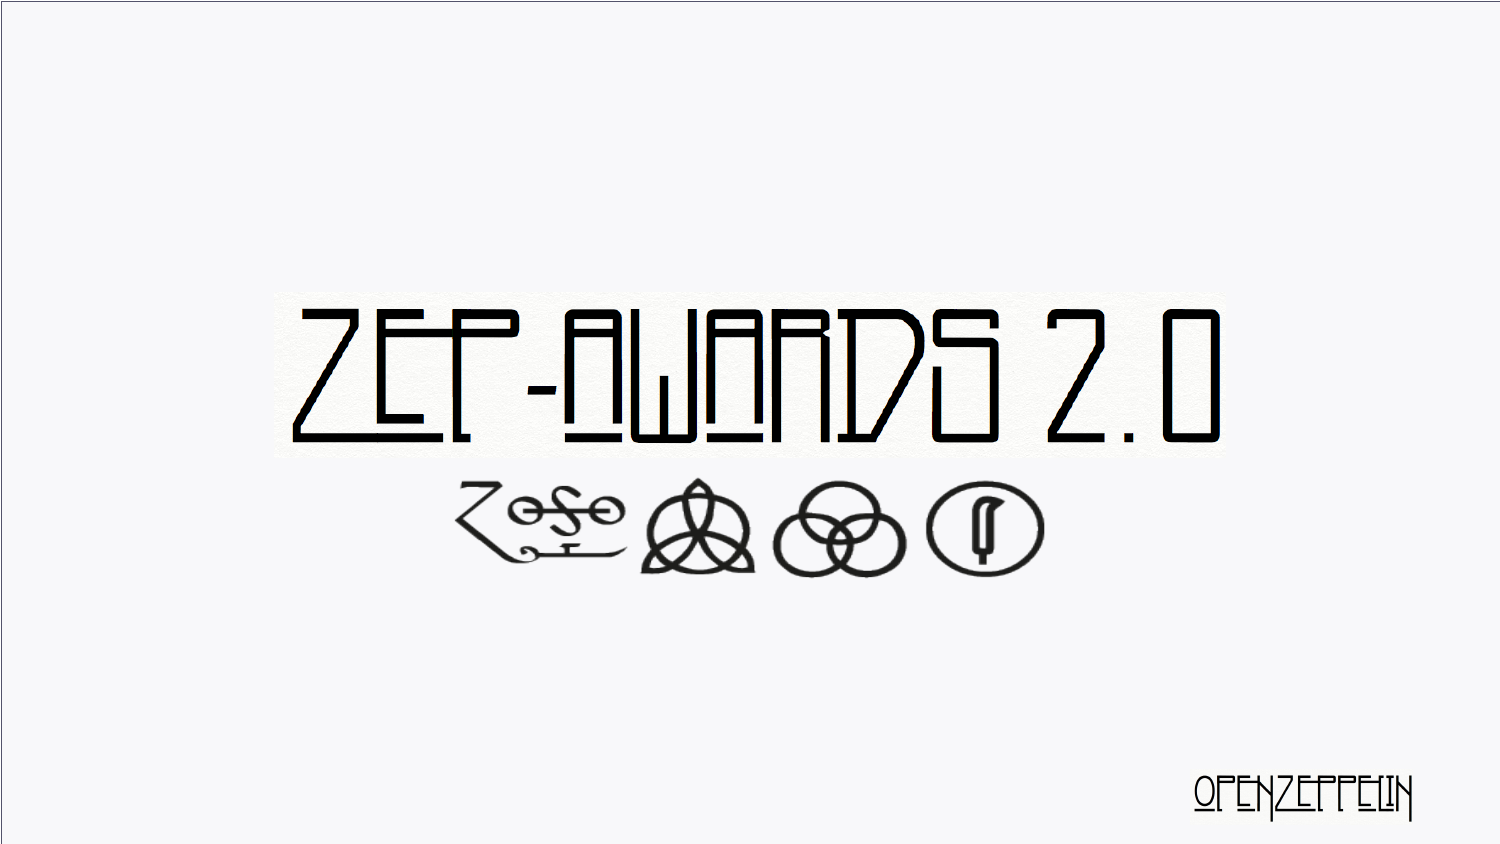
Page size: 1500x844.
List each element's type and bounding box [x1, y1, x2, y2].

picture [273, 292, 1227, 611]
picture [1190, 768, 1414, 825]
text_box [1, 1, 1500, 844]
